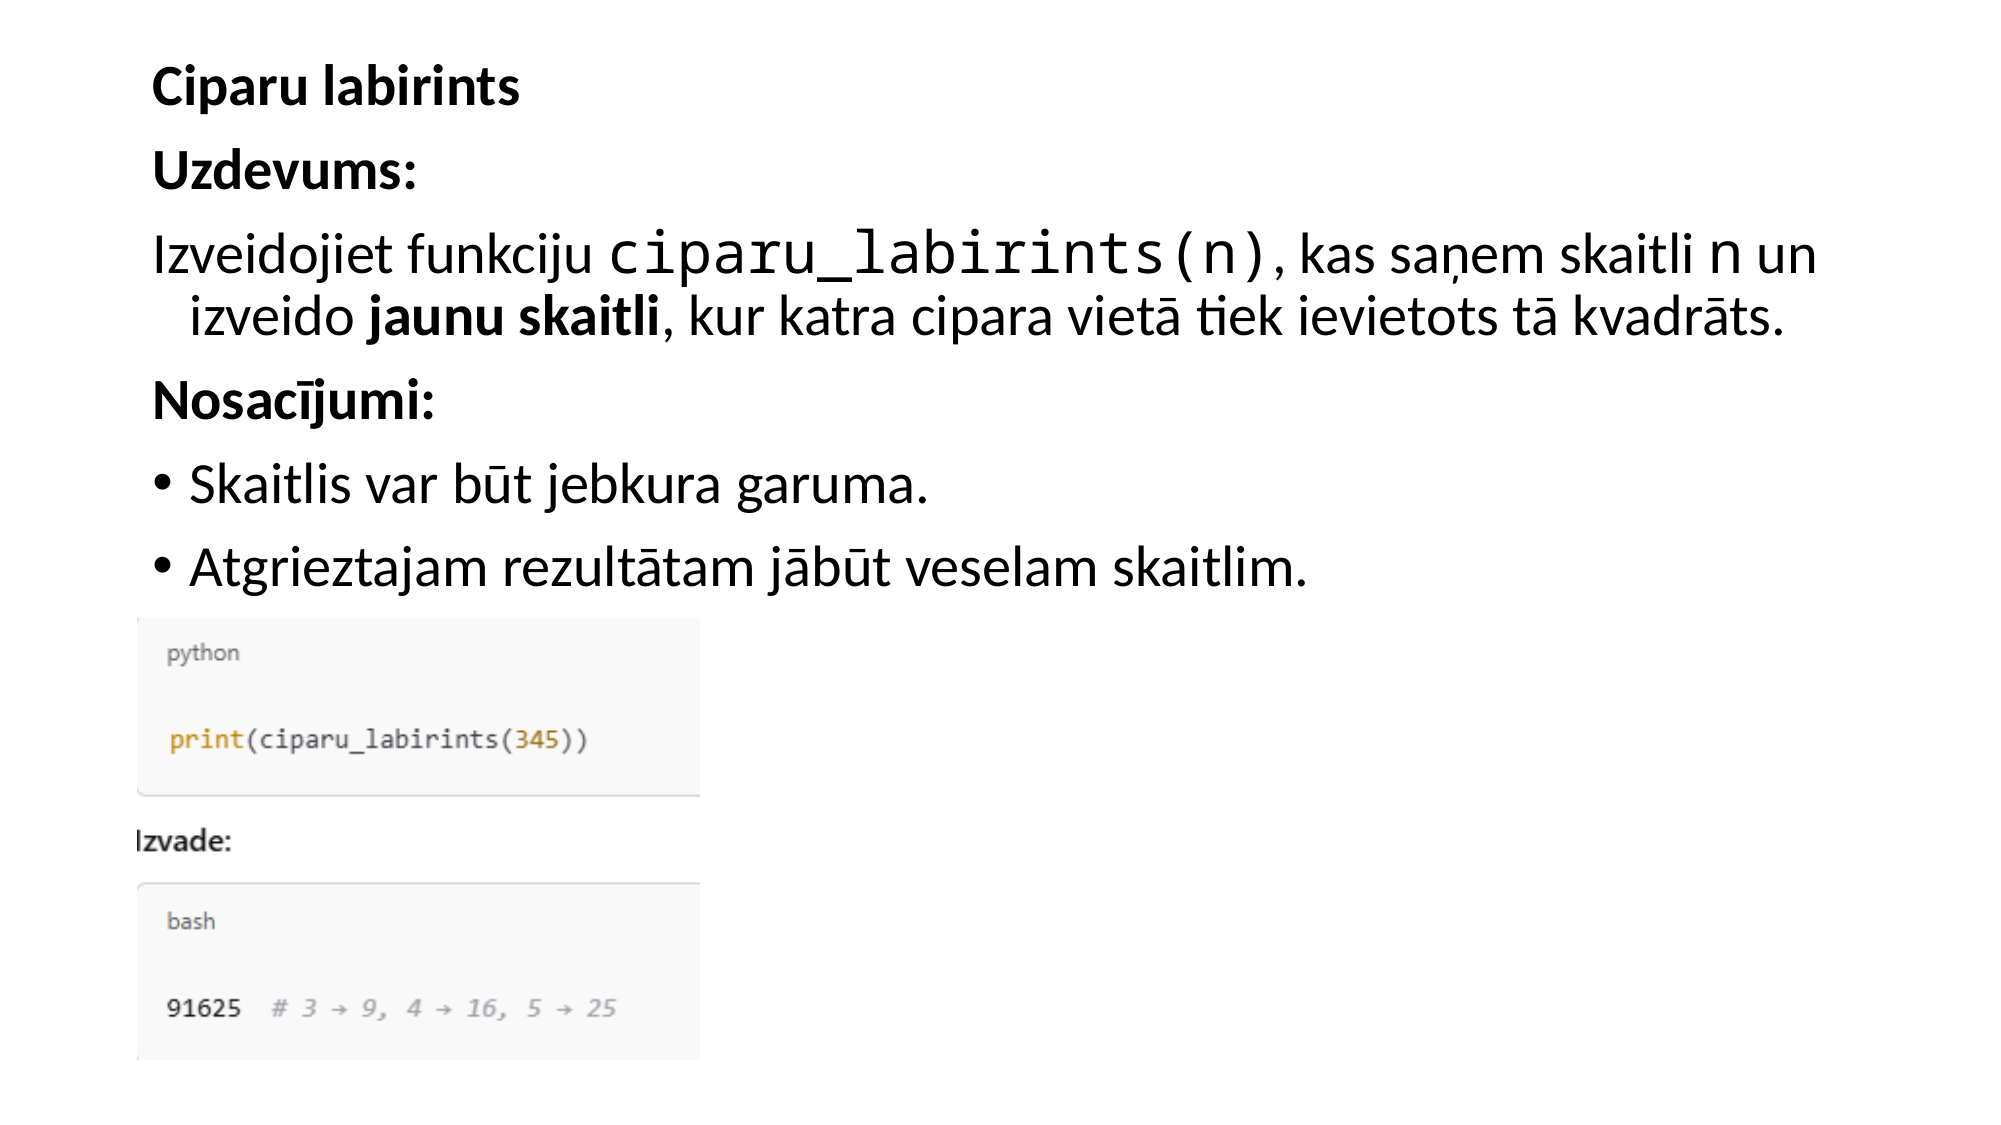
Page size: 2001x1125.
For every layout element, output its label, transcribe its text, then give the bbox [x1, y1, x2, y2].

picture [136, 618, 700, 1060]
list Ciparu labirints Uzdevums: Izveidojiet funkciju ciparu_labirints(n), kas saņem skaitli n un izveido jaunu skaitli, kur katra cipara vietā tiek ievietots tā kvadrāts. Nosacījumi: Skaitlis var būt jebkura garuma. Atgrieztajam rezultātam jābūt veselam skaitlim. [137, 47, 1863, 1090]
